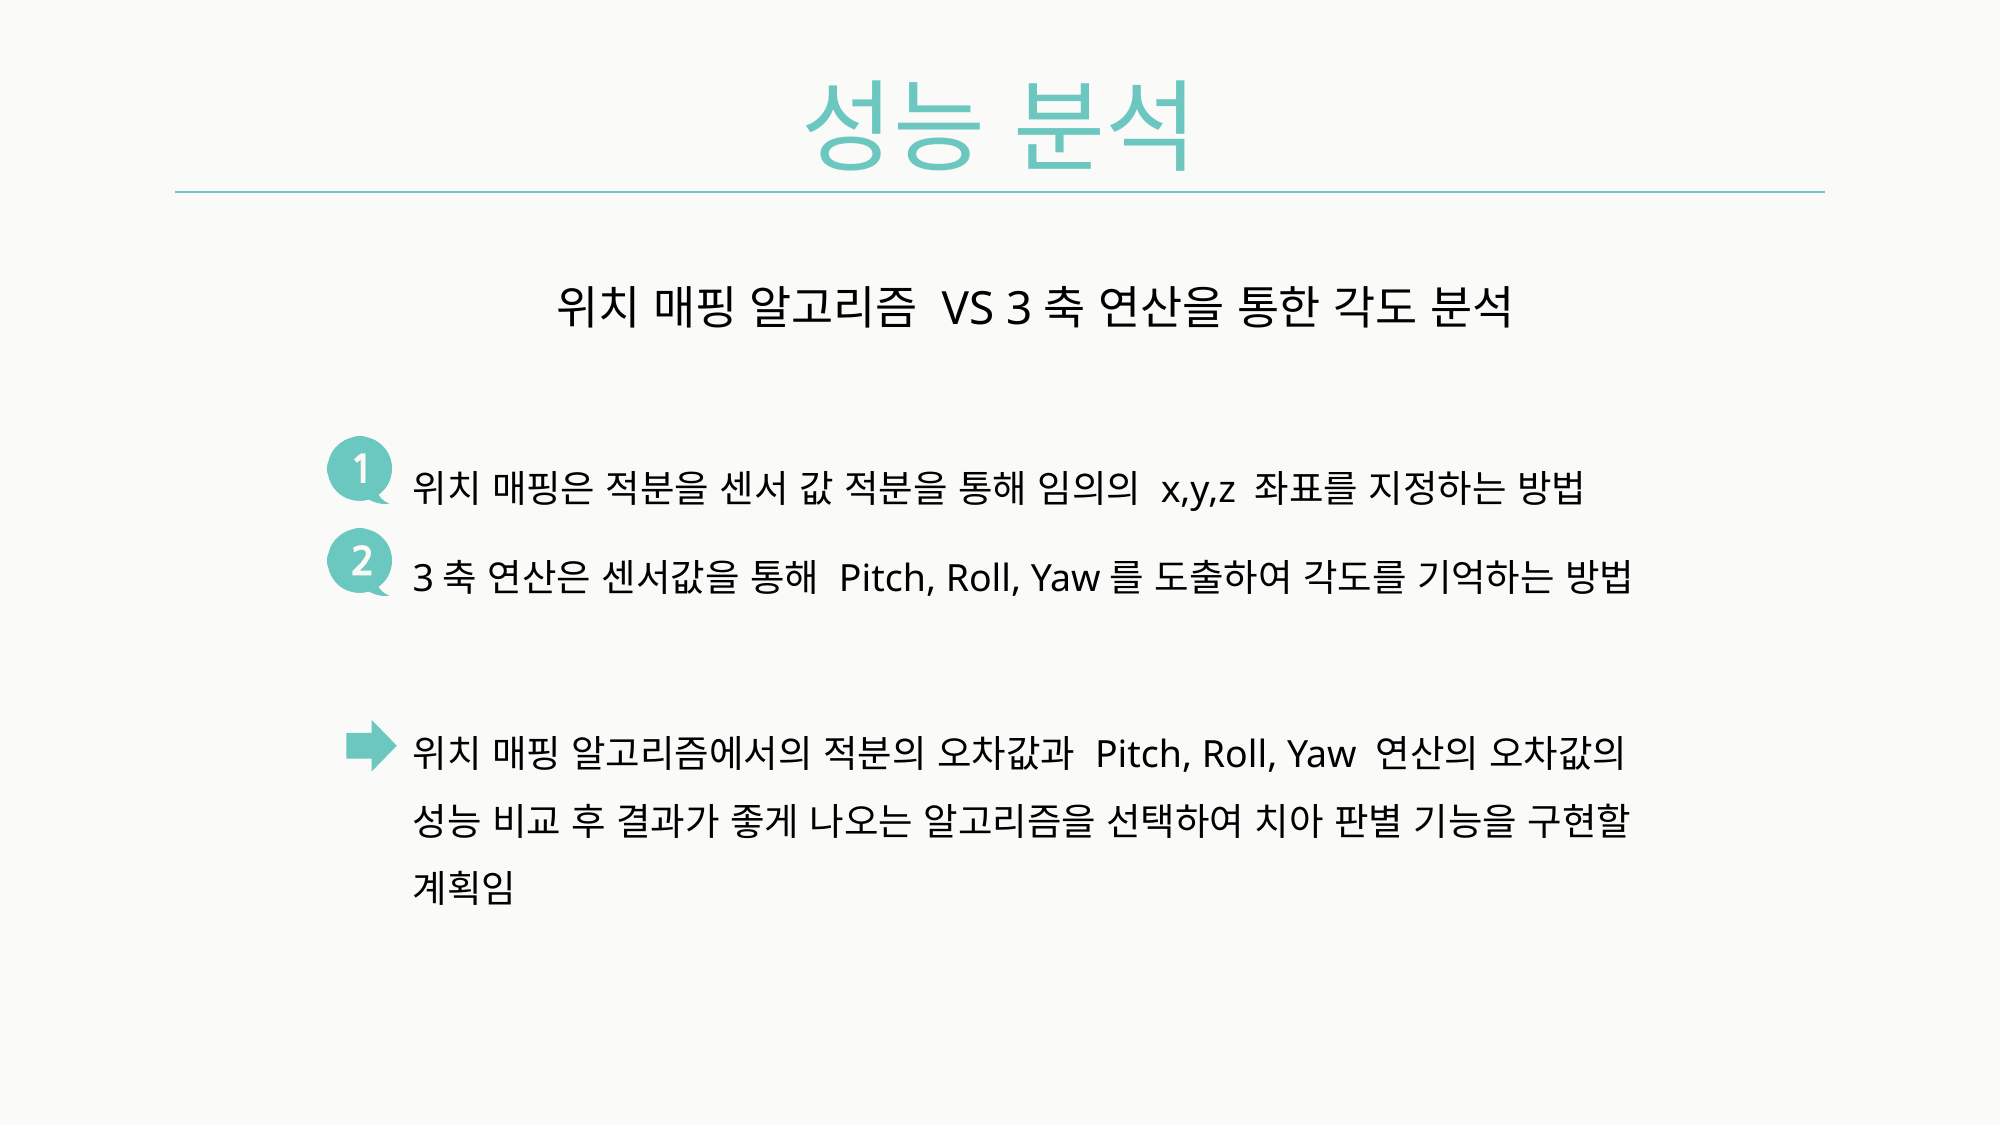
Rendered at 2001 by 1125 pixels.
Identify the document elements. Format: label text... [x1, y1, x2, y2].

text_box 위치 매핑 알고리즘 VS 3축 연산을 통한 각도 분석 위치 매핑은 적분을 센서 값 적분을 통해 임의의 x,y,z 좌표를 지정하는 방법 3축 연산은 센서값을 통해 Pitch, Roll, Yaw를 도출하여 각도를 기억하는 방법 위치 매핑 알고리즘에서의 적분의 오차값과 Pitch, Roll, Yaw 연산의 오차값의 성능 비교 후 결과가 좋게 나오는 알고리즘을 선택하여 치아 판별 기능을 구현할 계획임 [359, 243, 1711, 999]
picture [327, 436, 392, 504]
text_box 성능 분석 [787, 56, 1213, 191]
picture [327, 528, 392, 597]
text_box [345, 717, 399, 775]
